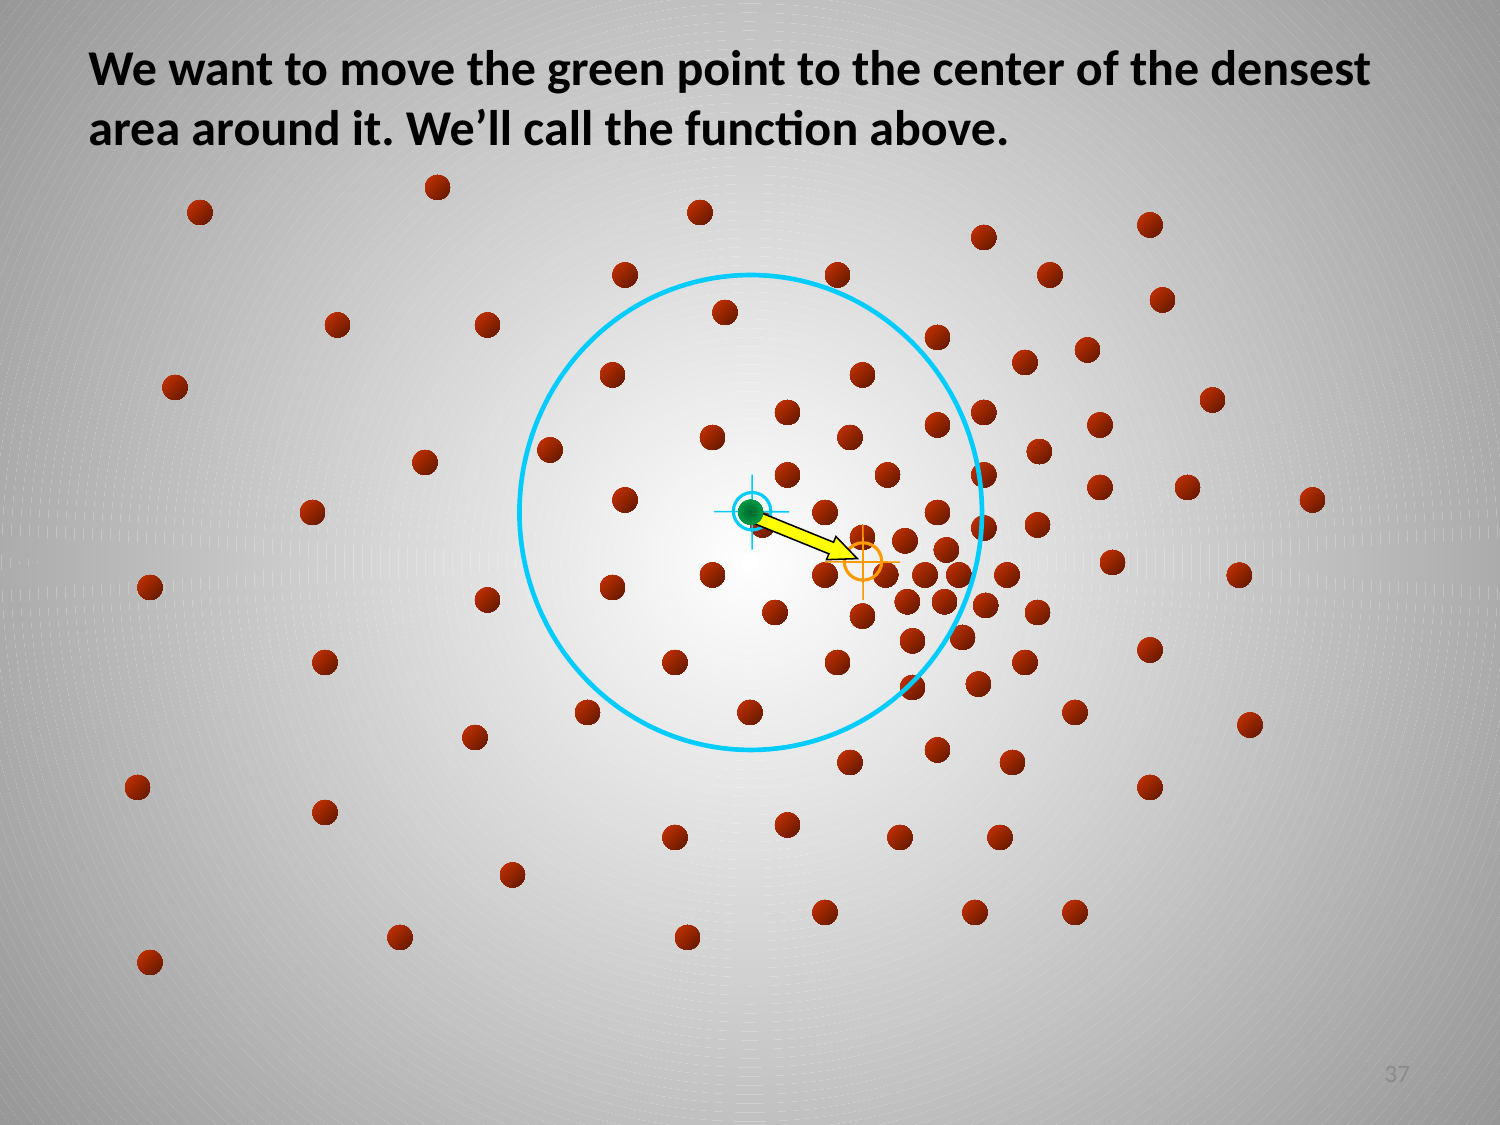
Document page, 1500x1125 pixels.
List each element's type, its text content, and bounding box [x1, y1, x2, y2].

text_box [987, 825, 1013, 850]
text_box [988, 593, 999, 618]
text_box We want to move the green point to the center of the densest area around it. We’ll call the function above. [73, 6, 1424, 185]
text_box [1025, 512, 1051, 538]
text_box [1037, 262, 1063, 288]
text_box [1062, 900, 1088, 925]
text_box [988, 400, 997, 425]
text_box [994, 562, 1020, 588]
text_box [887, 825, 913, 850]
text_box [999, 750, 1025, 775]
text_box [187, 200, 213, 225]
text_box [312, 800, 338, 826]
text_box [1237, 712, 1263, 738]
text_box [324, 312, 350, 338]
text_box [1299, 487, 1325, 513]
text_box [1149, 287, 1175, 313]
text_box [1074, 337, 1100, 363]
text_box [1100, 549, 1126, 575]
text_box [1062, 699, 1088, 725]
text_box [474, 587, 500, 613]
text_box [825, 262, 850, 273]
text_box [500, 862, 526, 888]
text_box [962, 900, 988, 925]
text_box [1012, 350, 1038, 376]
text_box [988, 463, 997, 487]
text_box [675, 924, 700, 950]
text_box [1137, 212, 1163, 238]
text_box [474, 312, 500, 338]
text_box [1175, 474, 1201, 500]
text_box [162, 375, 188, 400]
text_box [687, 200, 713, 225]
text_box [1012, 650, 1038, 676]
text_box [812, 900, 838, 925]
text_box [387, 924, 413, 950]
text_box [662, 825, 688, 850]
text_box [425, 185, 451, 200]
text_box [824, 524, 901, 601]
text_box [1025, 600, 1051, 625]
text_box [1137, 774, 1163, 800]
text_box [137, 950, 163, 976]
text_box [412, 450, 438, 475]
text_box [837, 759, 863, 775]
text_box [125, 774, 151, 800]
text_box [1087, 412, 1113, 438]
text_box [774, 812, 800, 838]
text_box [612, 262, 638, 273]
text_box [462, 725, 488, 751]
text_box [928, 759, 947, 763]
text_box [1200, 387, 1225, 413]
text_box [137, 575, 163, 601]
text_box [312, 650, 338, 676]
slide_number 37 [1074, 1042, 1425, 1103]
text_box [1026, 439, 1052, 465]
text_box [988, 516, 997, 540]
text_box [1087, 474, 1113, 500]
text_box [519, 274, 983, 751]
text_box [1137, 637, 1163, 663]
text_box [1226, 562, 1252, 588]
text_box [971, 224, 997, 250]
text_box [300, 500, 325, 526]
